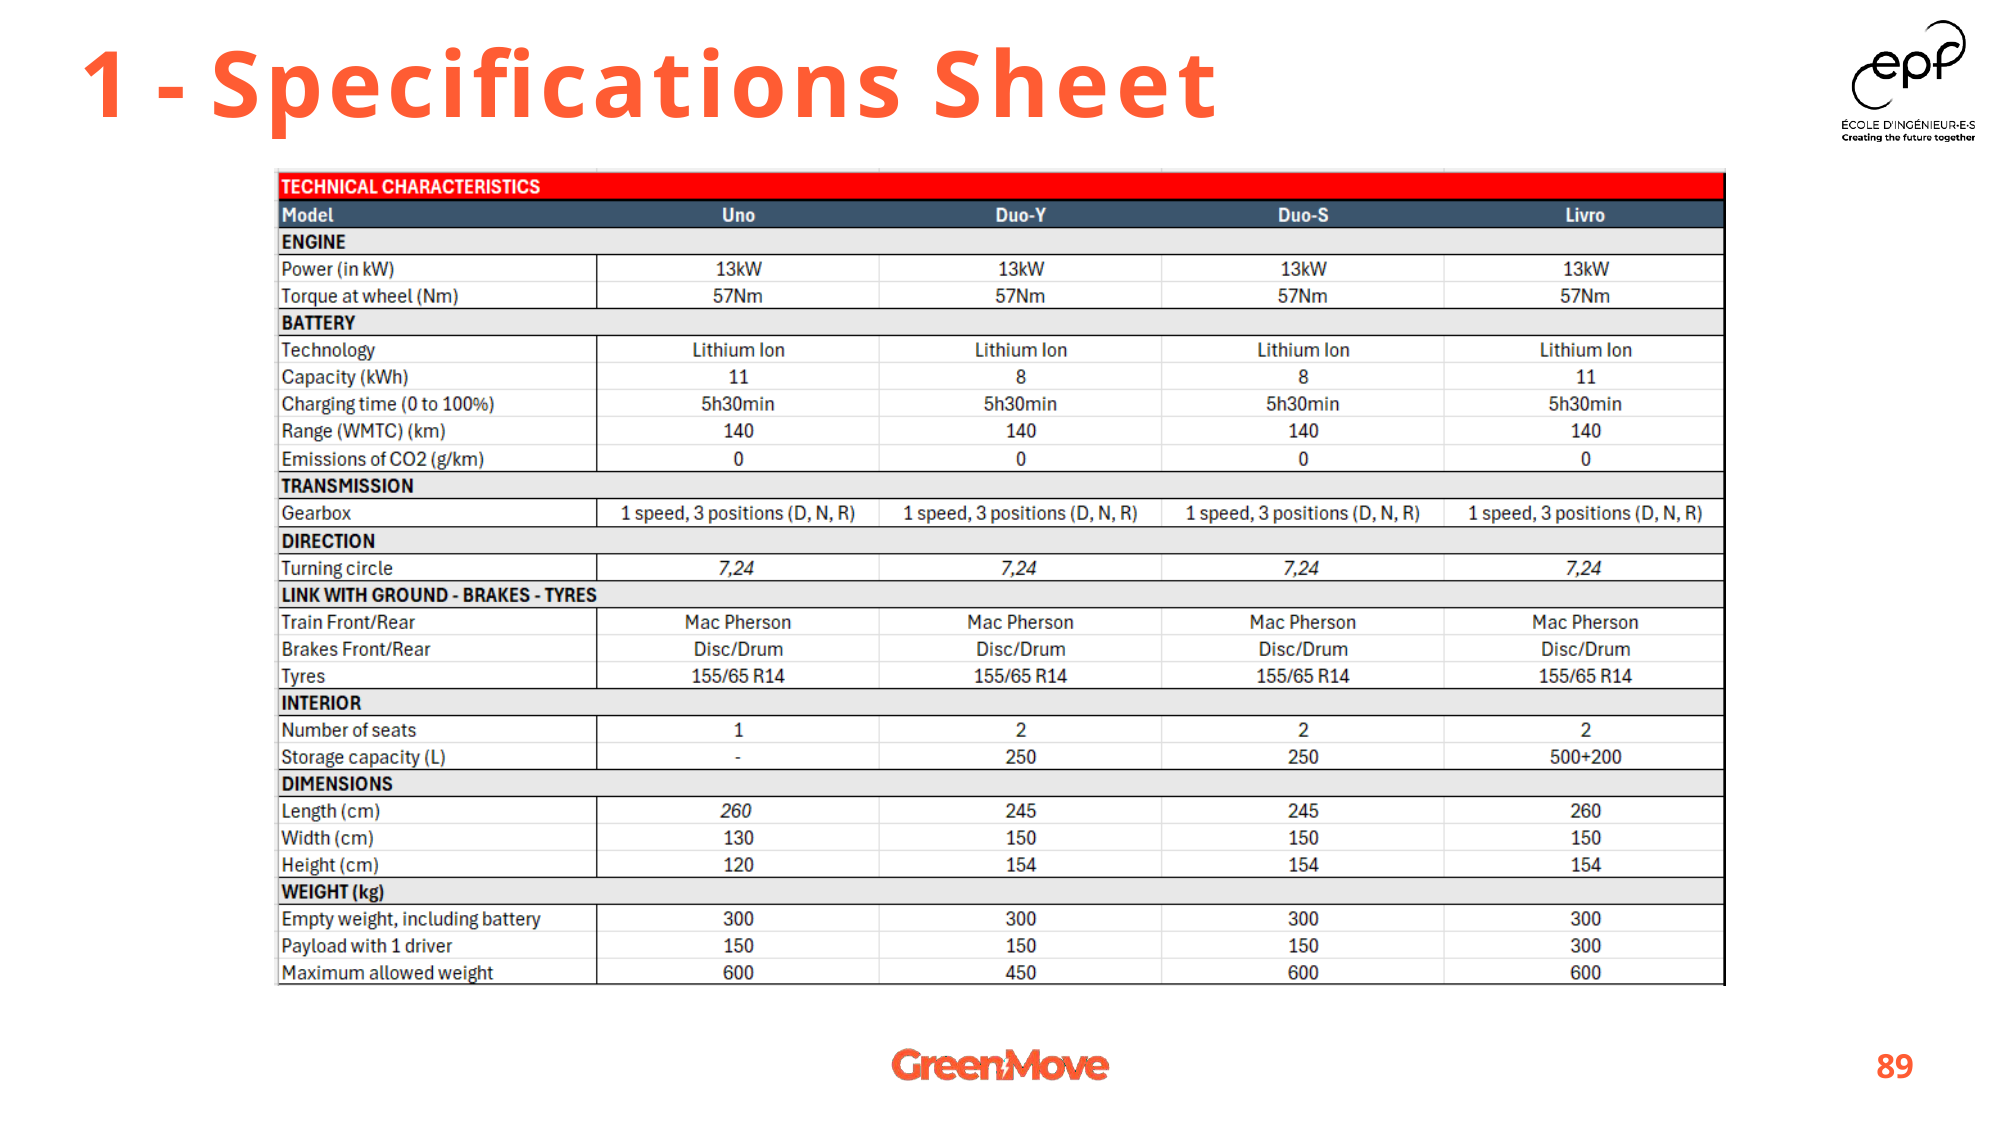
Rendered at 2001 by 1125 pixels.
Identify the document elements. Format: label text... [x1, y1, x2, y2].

picture [891, 1048, 1110, 1081]
slide_number 89 [1858, 1044, 1924, 1125]
picture [1842, 20, 1975, 142]
picture [274, 168, 1726, 987]
title 1 - Specifications Sheet [75, 24, 1925, 214]
